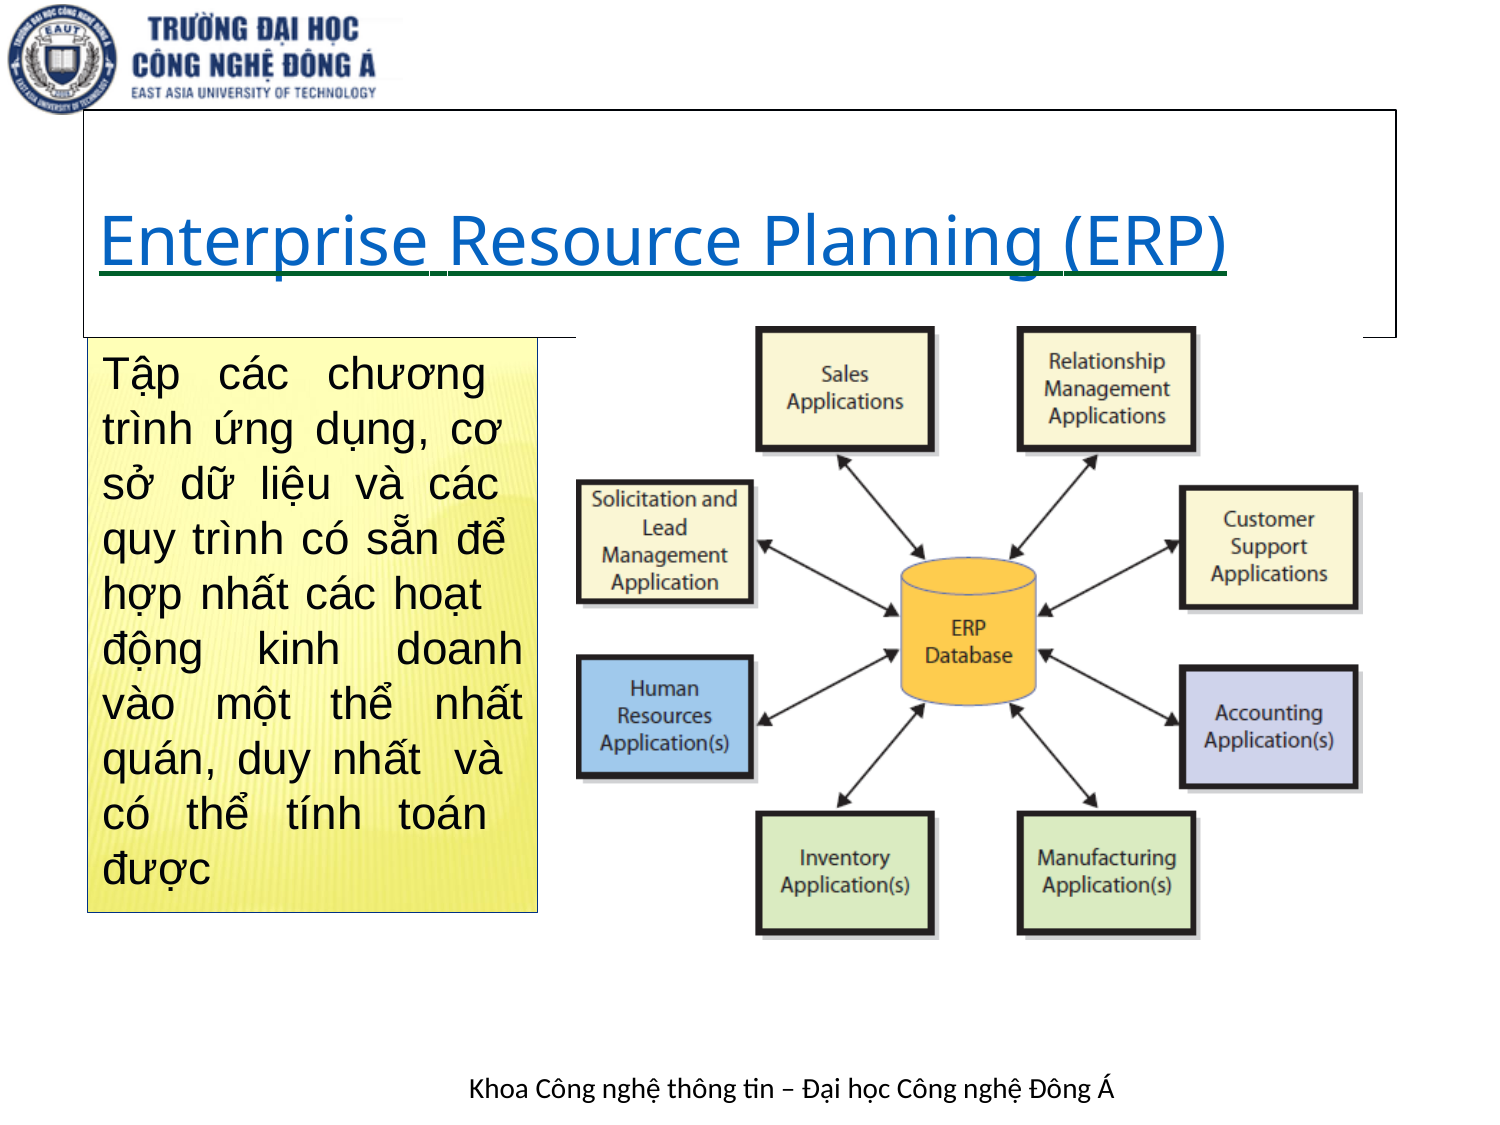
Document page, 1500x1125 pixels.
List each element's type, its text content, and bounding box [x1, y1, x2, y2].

footer [496, 1042, 1004, 1125]
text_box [86, 336, 539, 914]
picture [0, 4, 403, 115]
title Enterprise Resource Planning (ERP) [83, 110, 1397, 338]
picture [576, 326, 1363, 940]
